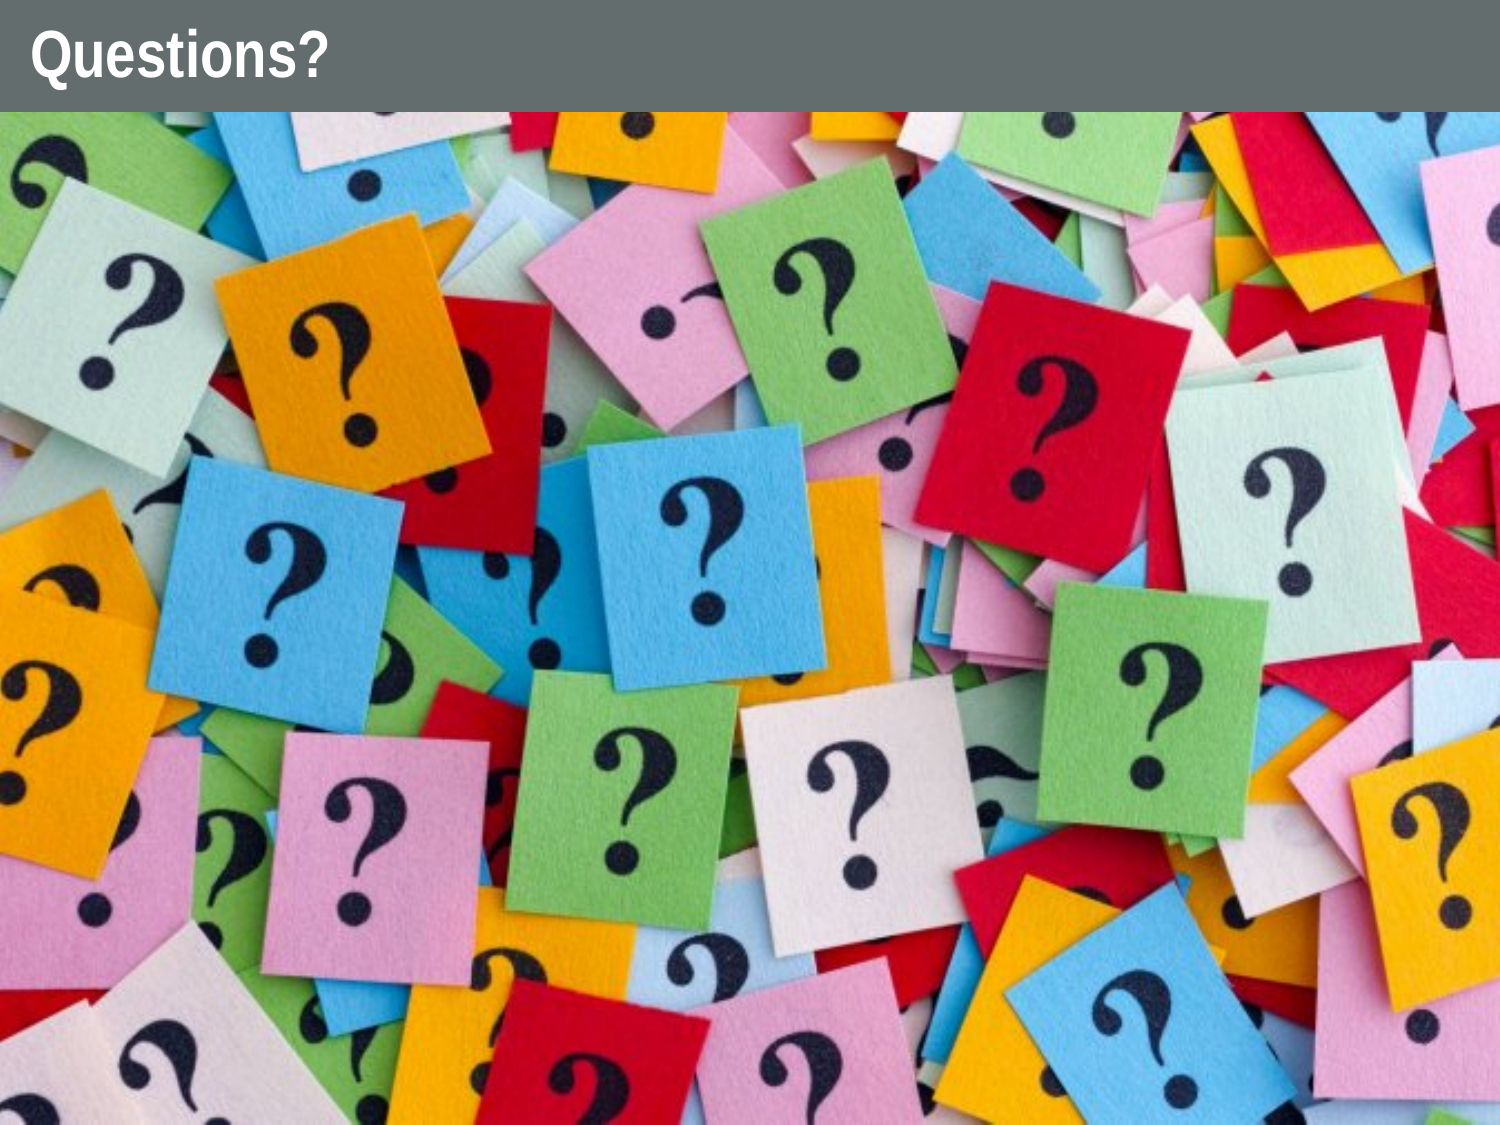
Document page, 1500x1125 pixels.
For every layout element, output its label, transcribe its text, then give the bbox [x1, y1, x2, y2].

picture [0, 112, 1500, 1125]
title Questions? [0, 0, 1500, 112]
